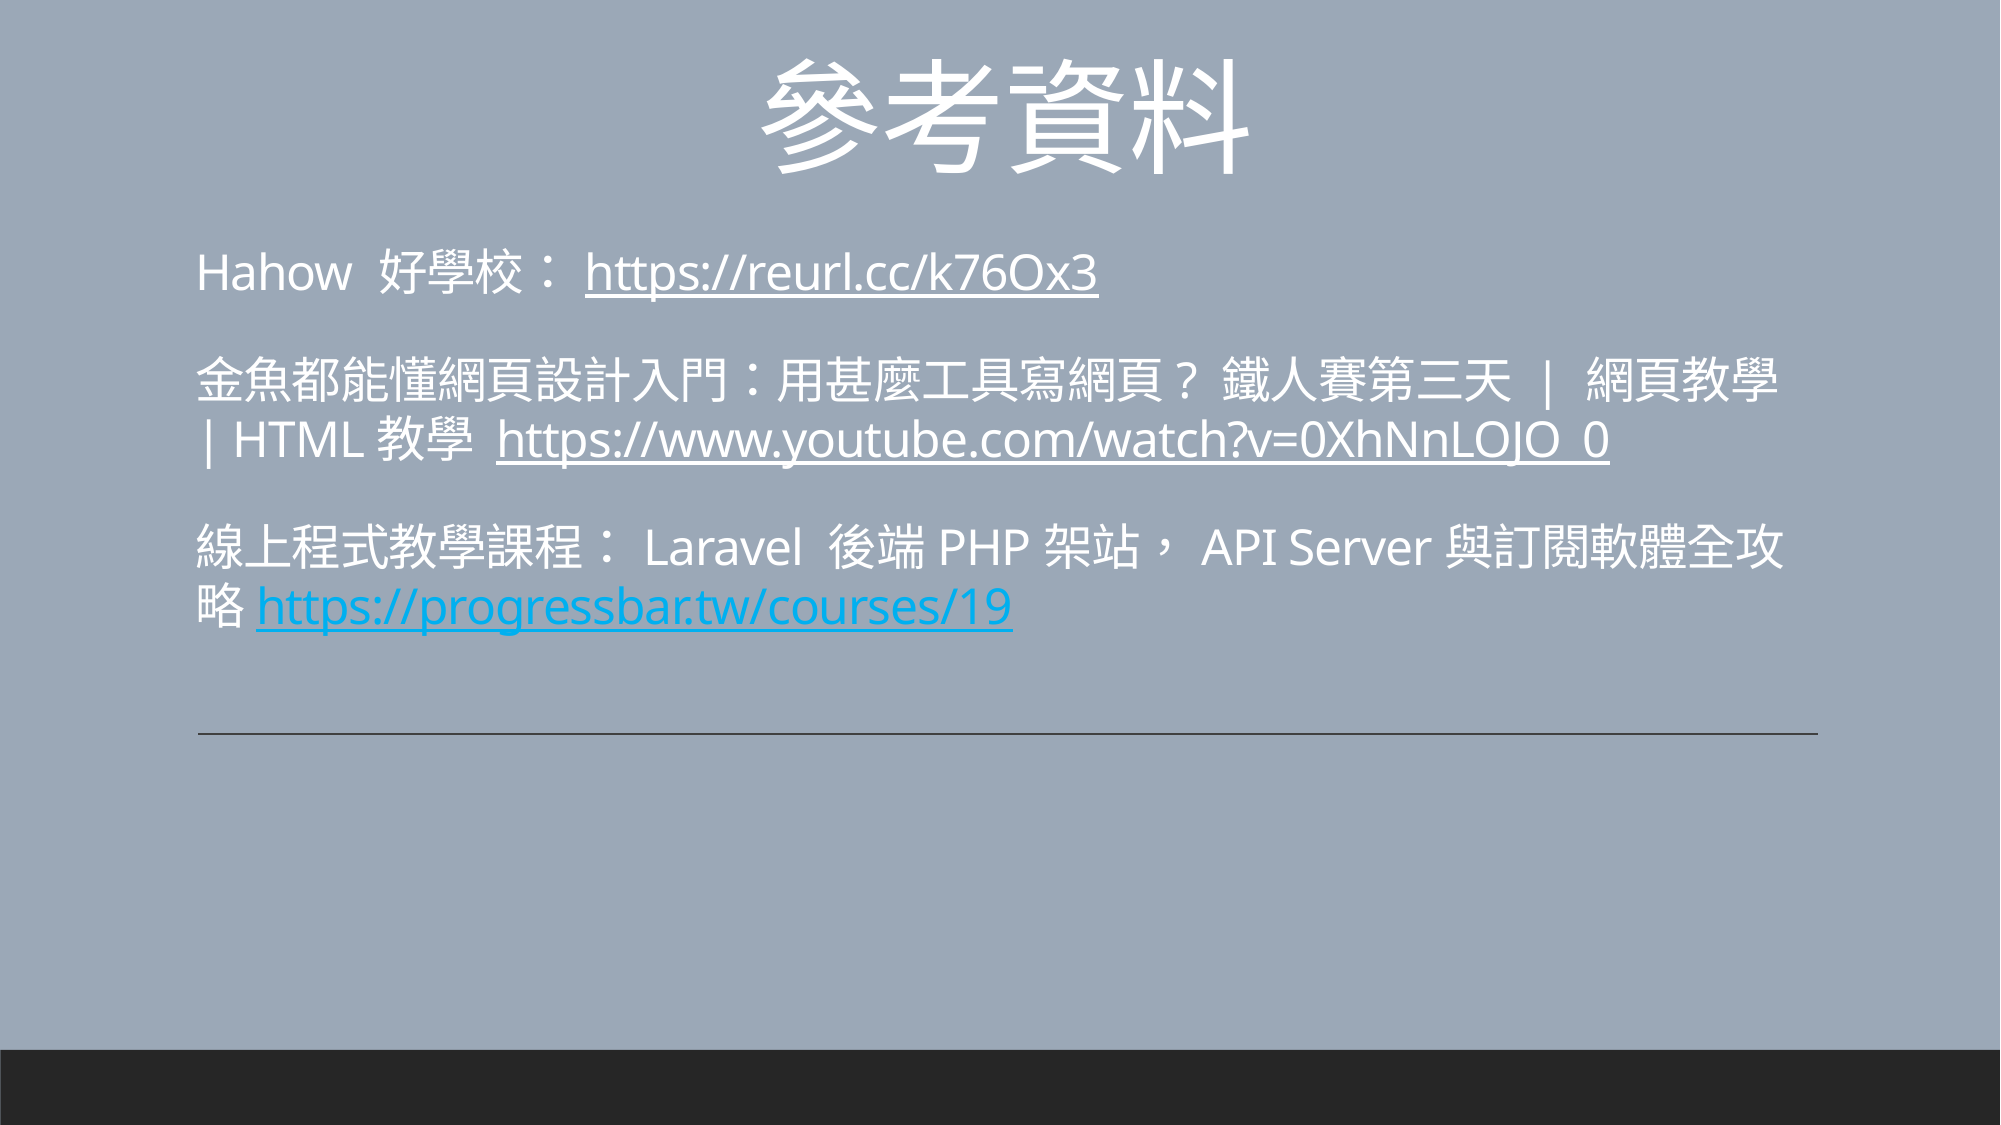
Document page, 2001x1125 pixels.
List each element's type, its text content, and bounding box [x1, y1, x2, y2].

title Hahow 好學校：https://reurl.cc/k76Ox3 金魚都能懂網頁設計入門：用甚麼工具寫網頁? 鐵人賽第三天 | 網頁教學 | HTML教學 https://www.youtube.com/watch?v=0XhNnLOJO_0 線上程式教學課程：Laravel 後端PHP架站，API Server與訂閱軟體全攻略https://progressbar.tw/courses/19 [180, 233, 1830, 763]
text_box 參考資料 [179, 24, 1830, 224]
